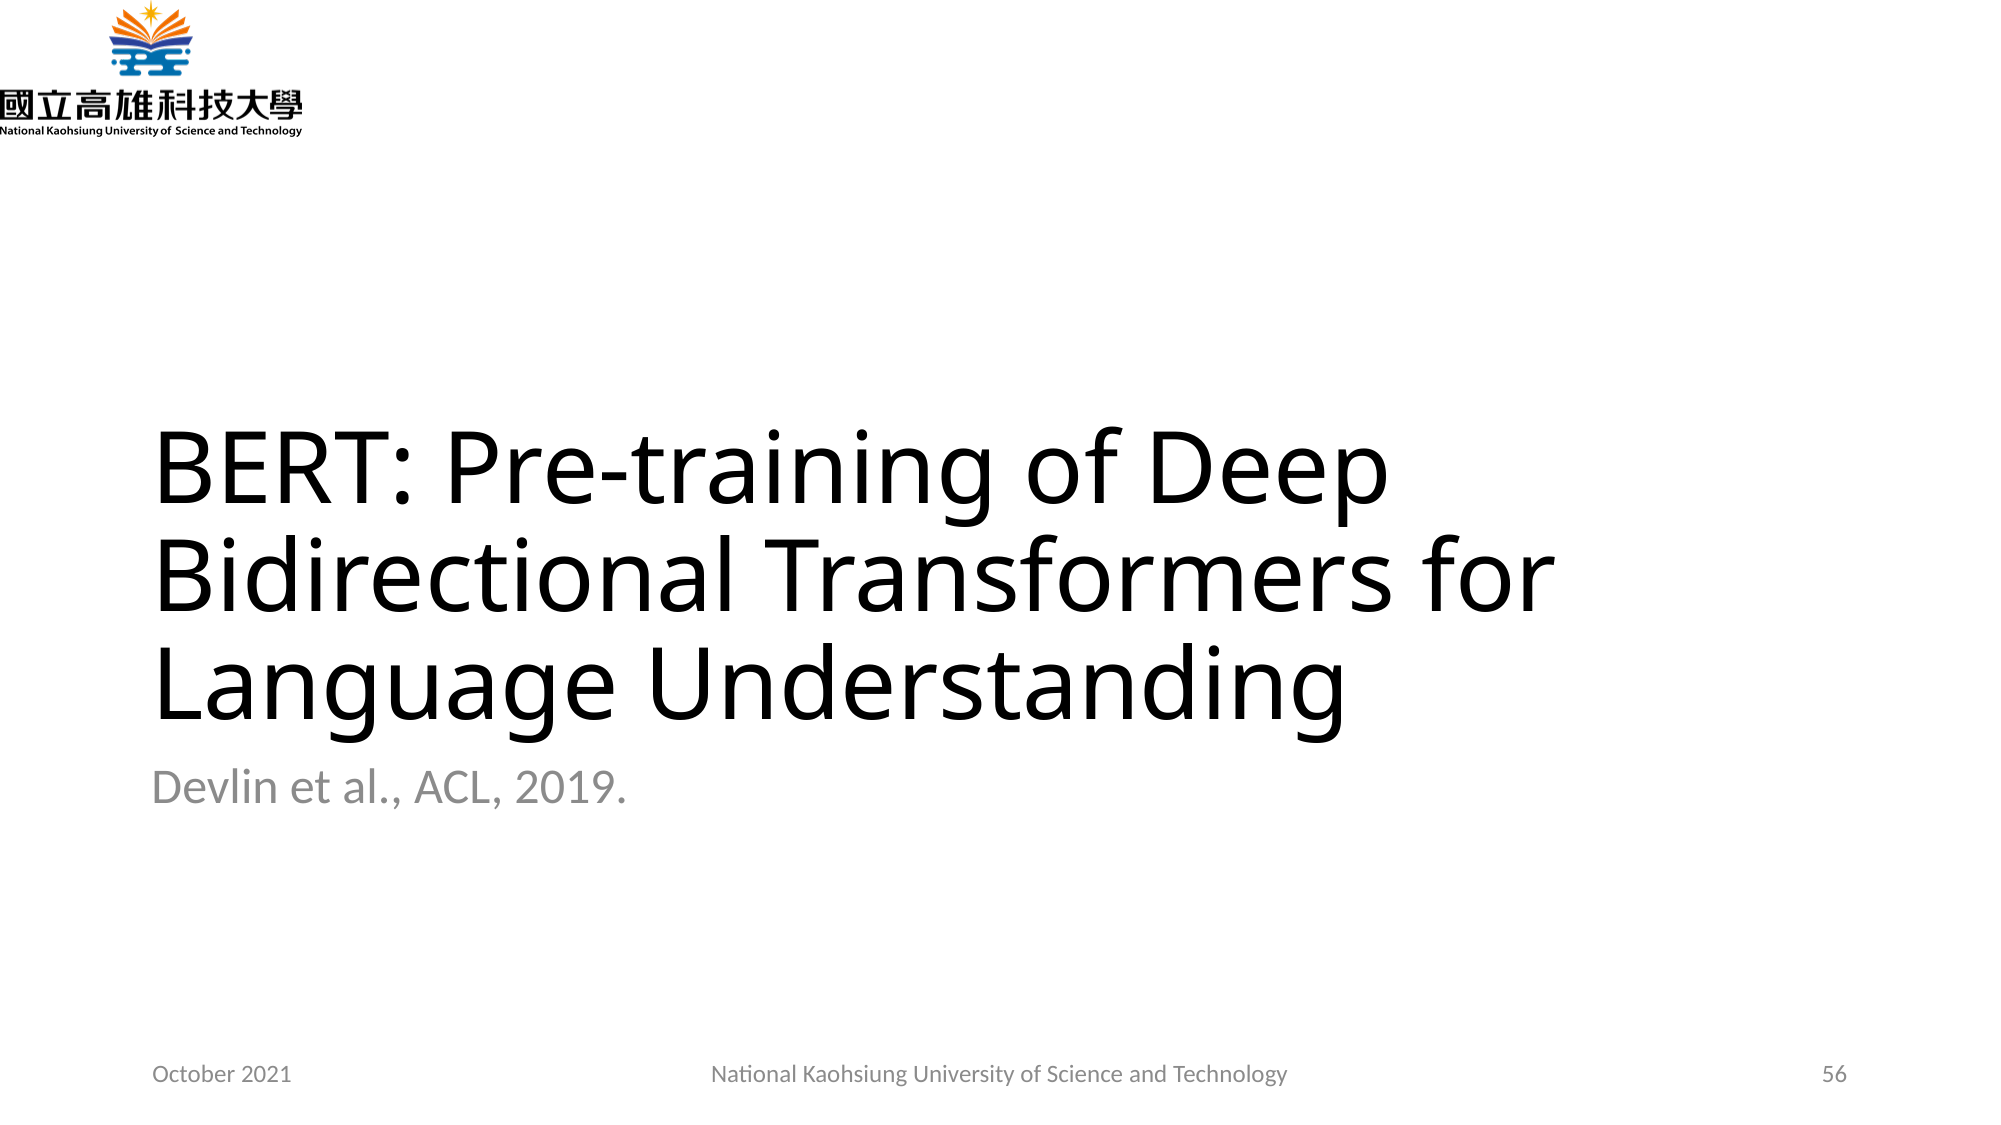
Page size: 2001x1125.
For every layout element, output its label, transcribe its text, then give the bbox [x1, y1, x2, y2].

slide_number 56 [1412, 1042, 1863, 1103]
list Devlin et al., ACL, 2019. [136, 752, 1862, 999]
picture [0, 0, 302, 137]
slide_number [137, 1042, 588, 1103]
footer National Kaohsiung University of Science and Technology [662, 1042, 1338, 1103]
title BERT: Pre-training of Deep Bidirectional Transformers for Language Understanding [136, 280, 1862, 749]
